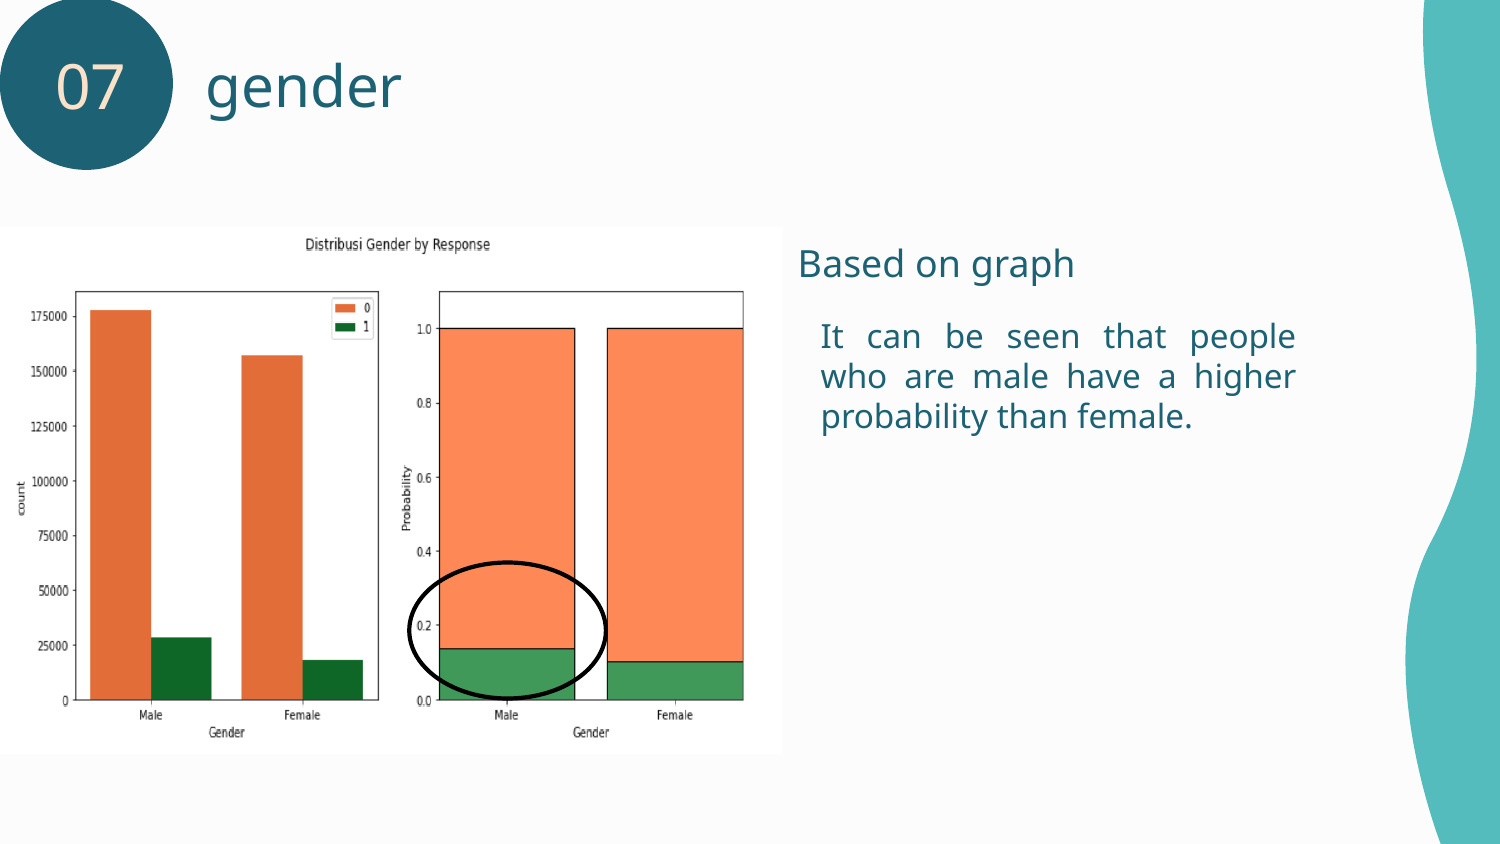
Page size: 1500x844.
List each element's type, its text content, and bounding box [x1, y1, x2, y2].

picture [0, 227, 783, 754]
subtitle Based on graph [783, 227, 1261, 300]
text_box 07 [16, 43, 166, 126]
title gender [190, 33, 1051, 128]
text_box [0, 0, 163, 170]
text_box [166, 49, 173, 118]
list It can be seen that people who are male have a higher probability than female. [786, 300, 1313, 757]
